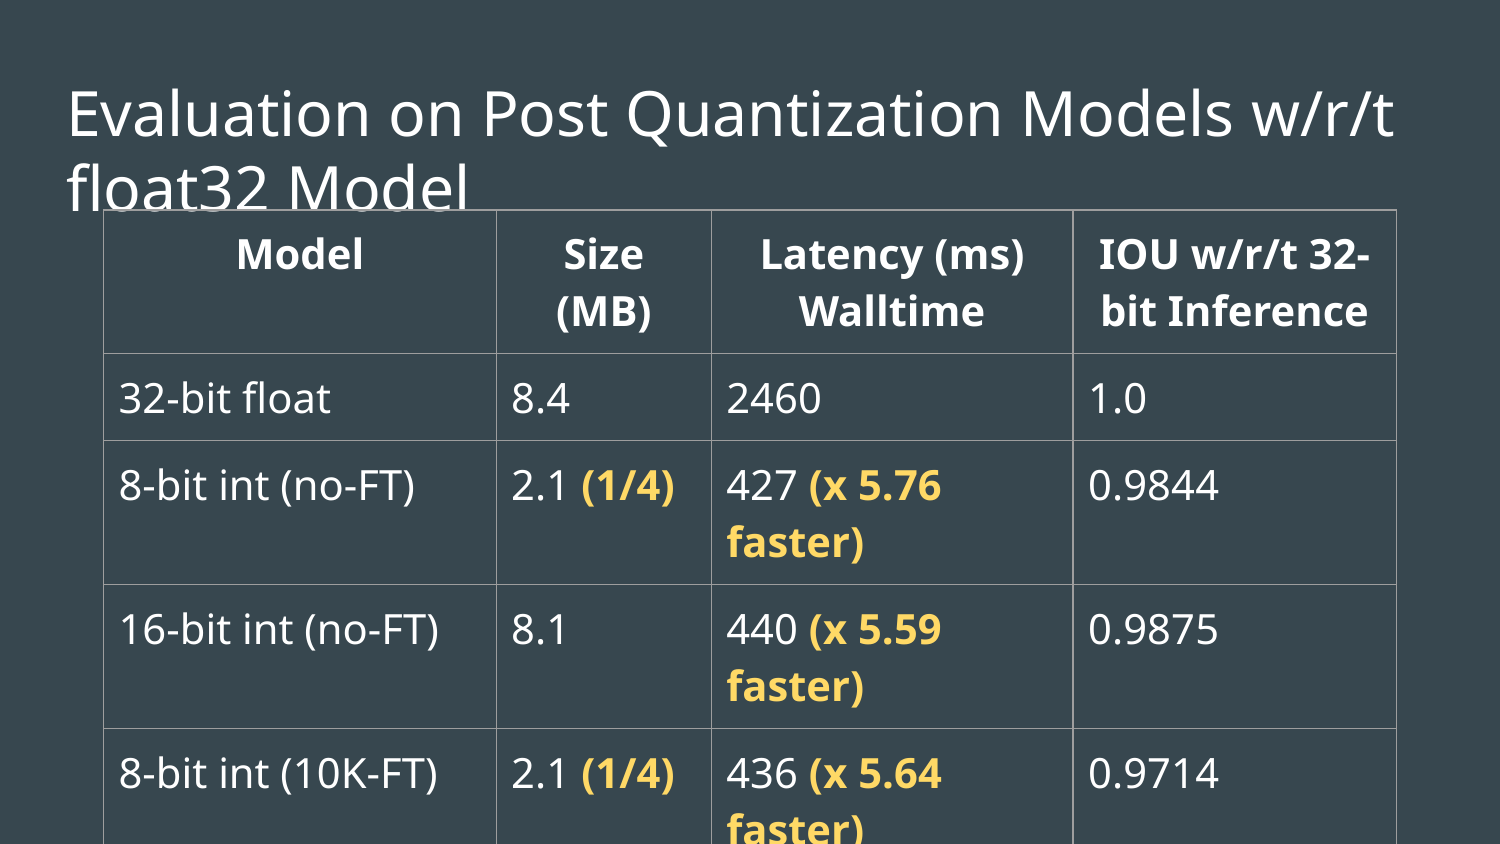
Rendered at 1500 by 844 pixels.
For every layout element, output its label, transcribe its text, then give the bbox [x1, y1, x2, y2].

table_cell 8-bit int (10K-FT) [104, 729, 496, 844]
table_header IOU w/r/t 32-bit Inference [1074, 211, 1396, 353]
table_cell 2.1 (1/4) [497, 441, 711, 584]
table_header Size (MB) [497, 211, 711, 353]
table_cell 32-bit float [104, 354, 496, 440]
title Evaluation on Post Quantization Models w/r/t float32 Model [51, 59, 1449, 154]
table_cell 8-bit int (no-FT) [104, 441, 496, 584]
table_cell 0.9844 [1074, 441, 1396, 584]
table_cell 8.1 [497, 585, 711, 728]
table_cell 2.1 (1/4) [497, 729, 711, 844]
table_header Model [104, 211, 496, 353]
table_cell 440 (x 5.59 faster) [712, 585, 1072, 728]
table_cell 16-bit int (no-FT) [104, 585, 496, 728]
table_header Latency (ms) Walltime [712, 211, 1072, 353]
table_cell 8.4 [497, 354, 711, 440]
table_cell 1.0 [1074, 354, 1396, 440]
table_cell 0.9875 [1074, 585, 1396, 728]
table_cell 436 (x 5.64 faster) [712, 729, 1072, 844]
table_cell 0.9714 [1074, 729, 1396, 844]
table_cell 2460 [712, 354, 1072, 440]
table_cell 427 (x 5.76 faster) [712, 441, 1072, 584]
